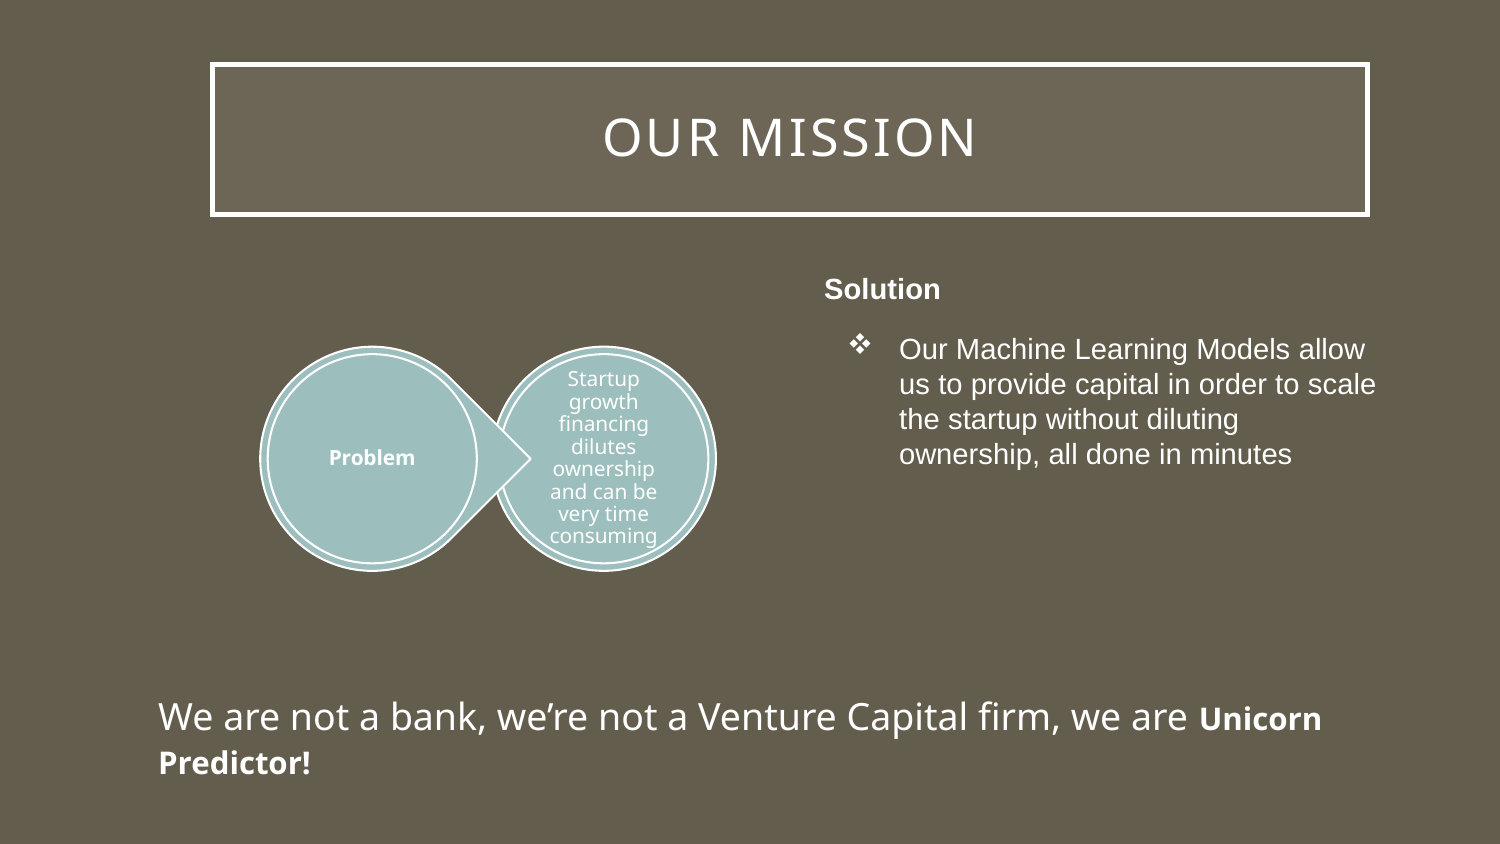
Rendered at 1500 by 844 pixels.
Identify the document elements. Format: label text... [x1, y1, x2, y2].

list Solution Our Machine Learning Models allow us to provide capital in order to scale the startup without diluting ownership, all done in minutes [809, 255, 1398, 590]
title Our Mission [210, 62, 1370, 217]
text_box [211, 251, 719, 667]
text_box We are not a bank, we’re not a Venture Capital firm, we are Unicorn Predictor! [143, 671, 1357, 797]
